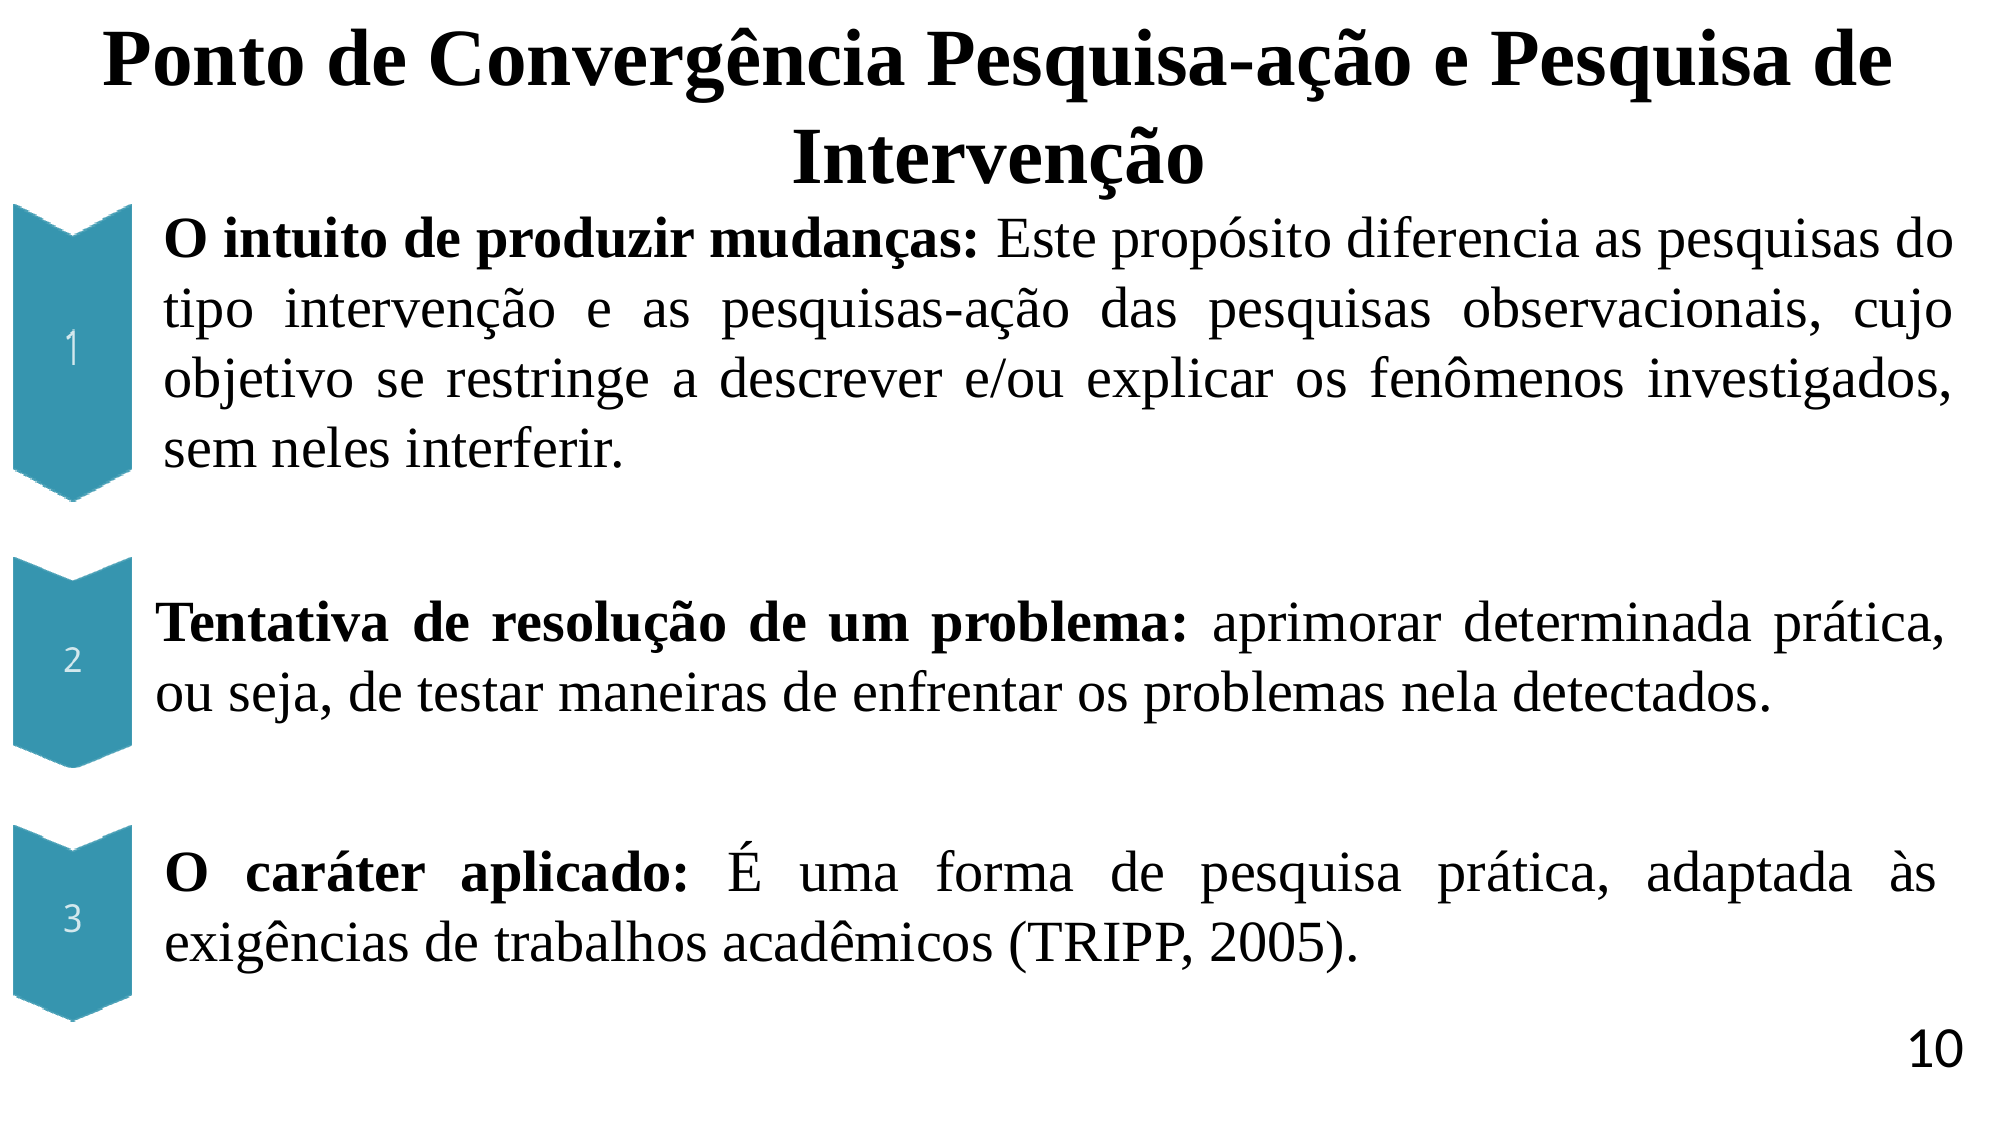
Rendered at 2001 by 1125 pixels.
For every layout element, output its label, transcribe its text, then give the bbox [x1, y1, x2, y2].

text_box O caráter aplicado: É uma forma de pesquisa prática, adaptada às exigências de trabalhos acadêmicos (TRIPP, 2005). [149, 825, 1954, 981]
text_box O intuito de produzir mudanças: Este propósito diferencia as pesquisas do tipo intervenção e as pesquisas-ação das pesquisas observacionais, cujo objetivo se restringe a descrever e/ou explicar os fenômenos investigados, sem neles interferir. [148, 191, 1970, 487]
picture [13, 203, 132, 503]
picture [13, 556, 132, 768]
text_box Ponto de Convergência Pesquisa-ação e Pesquisa de Intervenção [26, 0, 1972, 207]
picture [13, 824, 132, 1022]
text_box Tentativa de resolução de um problema: aprimorar determinada prática, ou seja, de testar maneiras de enfrentar os problemas nela detectados. [140, 576, 1962, 731]
text_box 10 [1890, 993, 1980, 1060]
